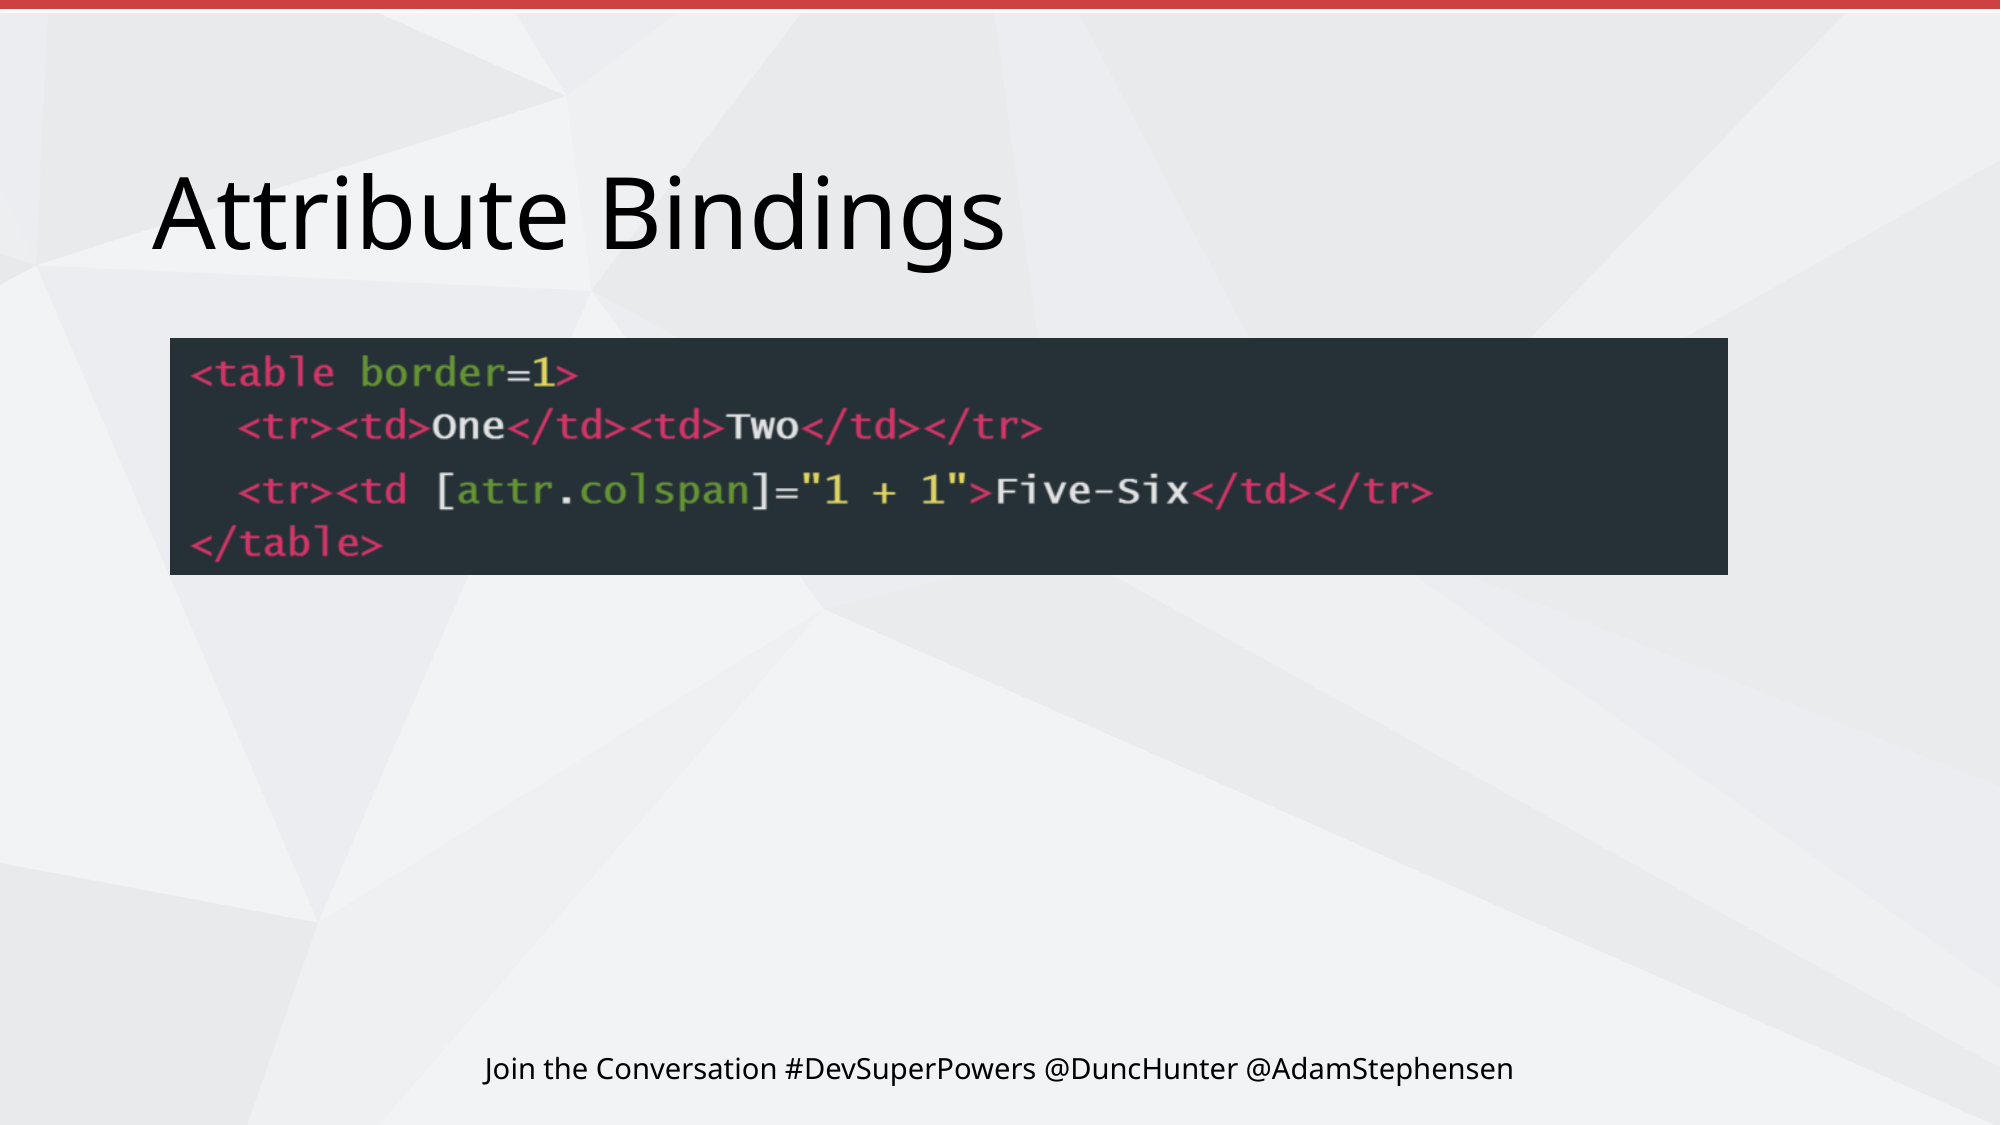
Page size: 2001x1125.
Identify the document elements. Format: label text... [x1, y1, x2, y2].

footer Join the Conversation #DevSuperPowers @DuncHunter @AdamStephensen [123, 1042, 1877, 1103]
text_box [0, 13, 2000, 1125]
picture [169, 337, 1728, 590]
title Attribute Bindings [123, 60, 1877, 278]
